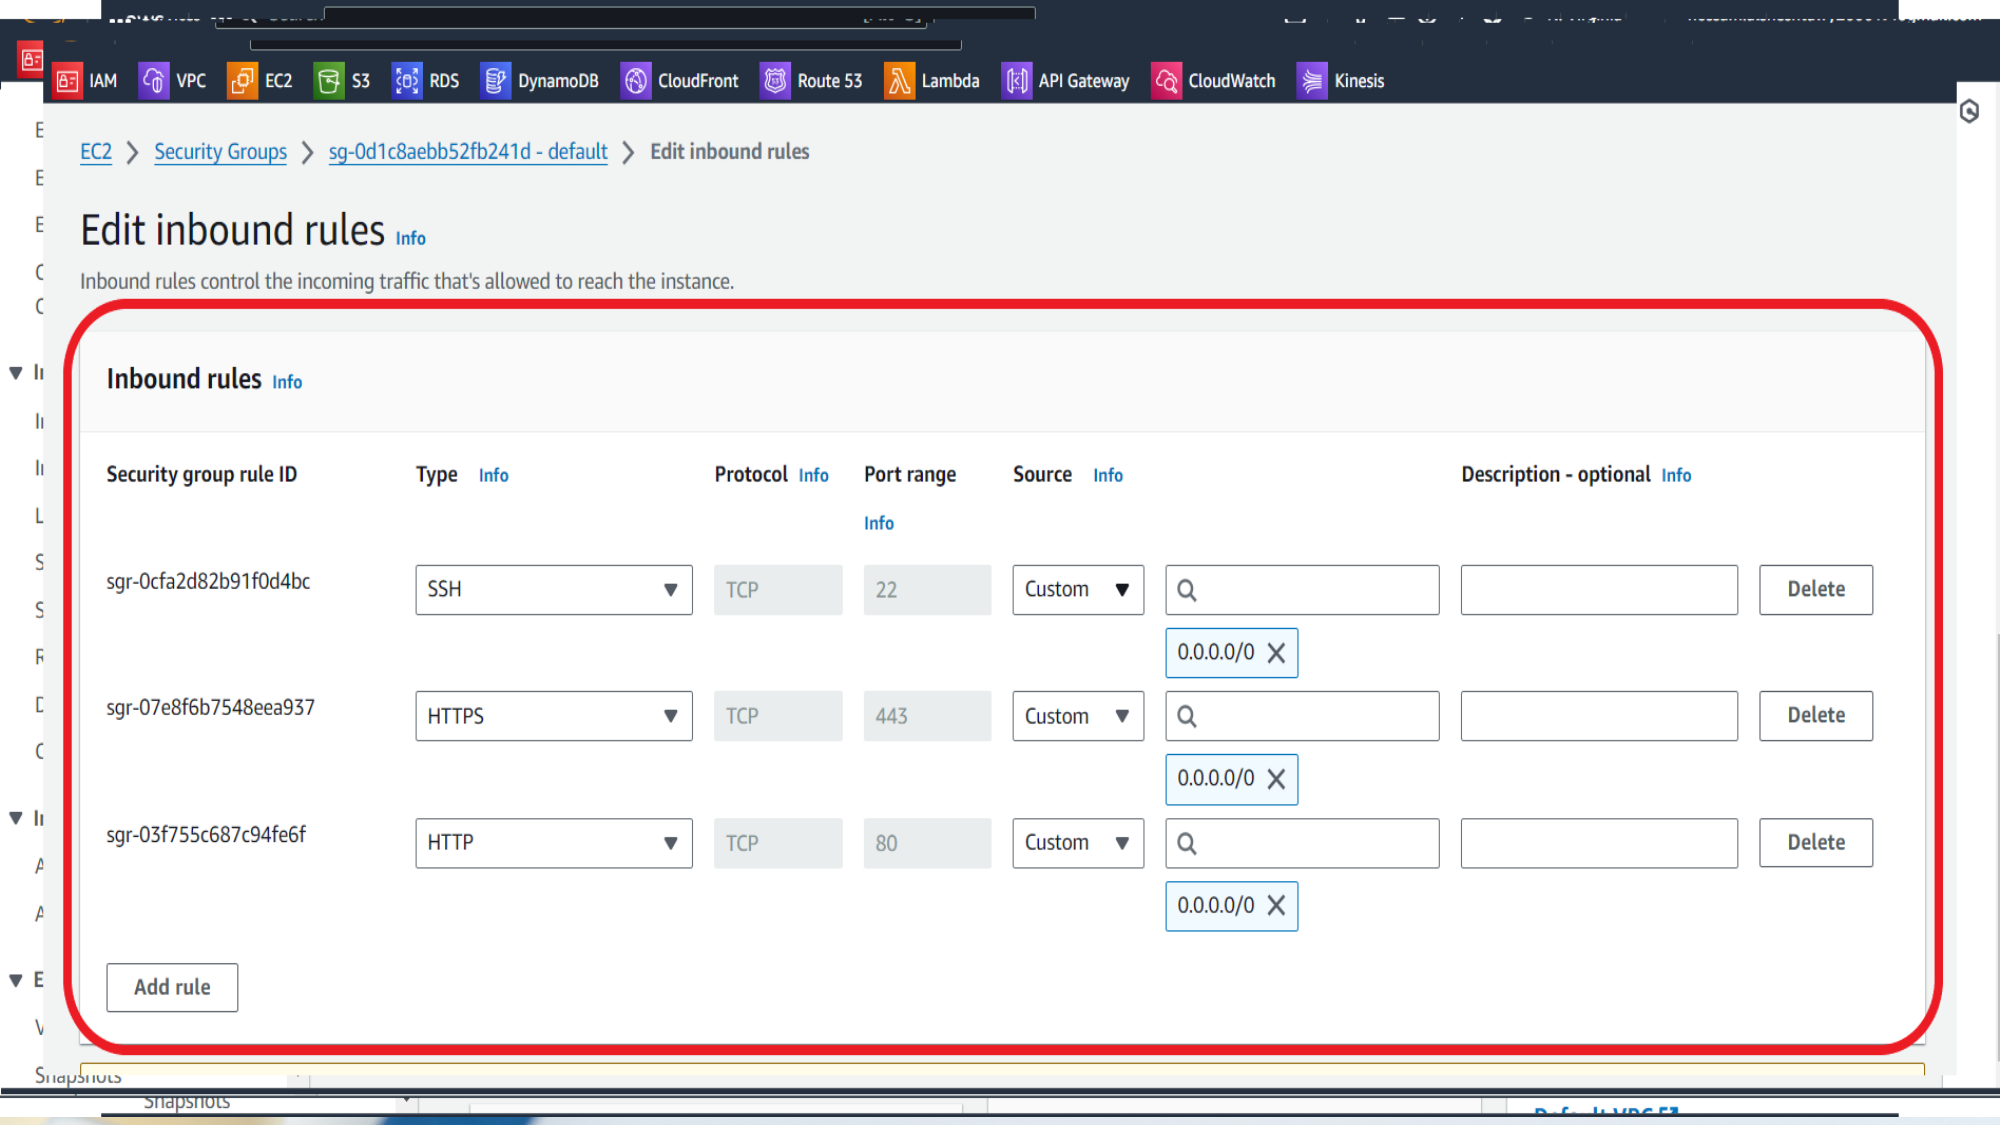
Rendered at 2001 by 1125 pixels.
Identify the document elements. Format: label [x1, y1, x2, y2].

text_box [0, 1117, 2000, 1125]
picture [0, 0, 2000, 1117]
